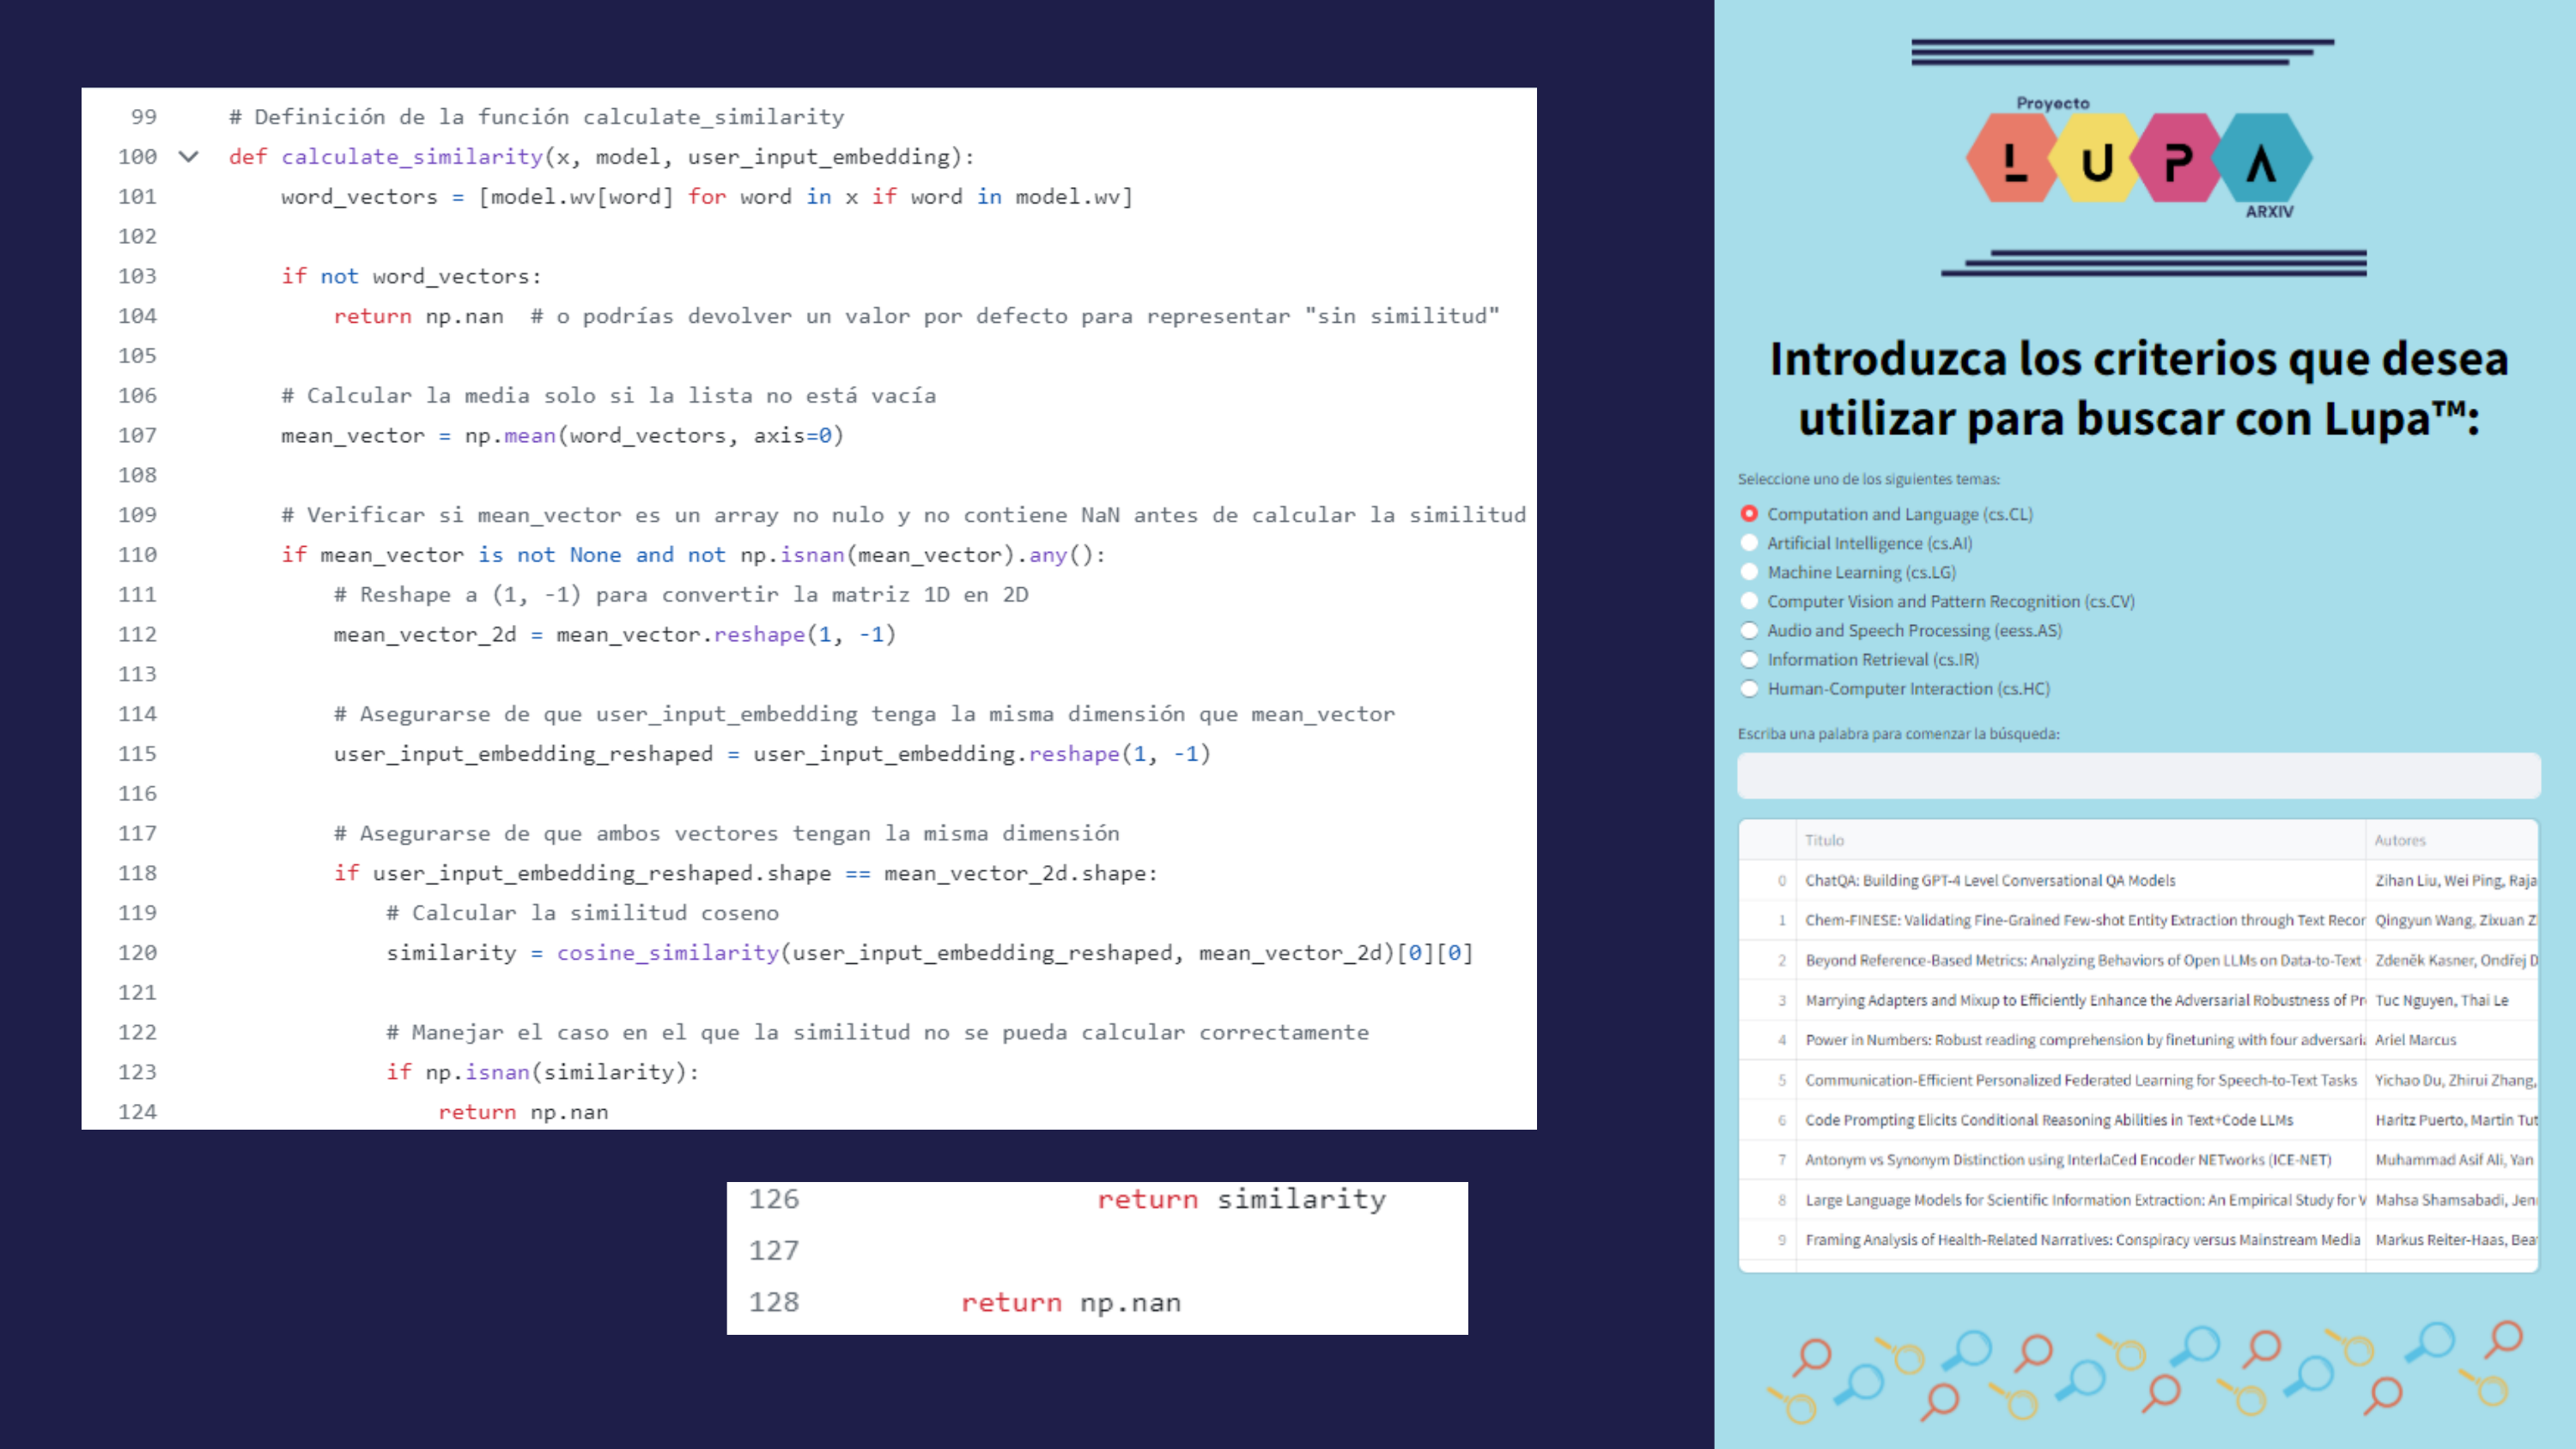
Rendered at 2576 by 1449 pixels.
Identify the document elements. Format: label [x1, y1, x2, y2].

text_box [1714, 0, 2576, 1449]
text_box [82, 88, 1537, 1130]
text_box [726, 1182, 1468, 1336]
